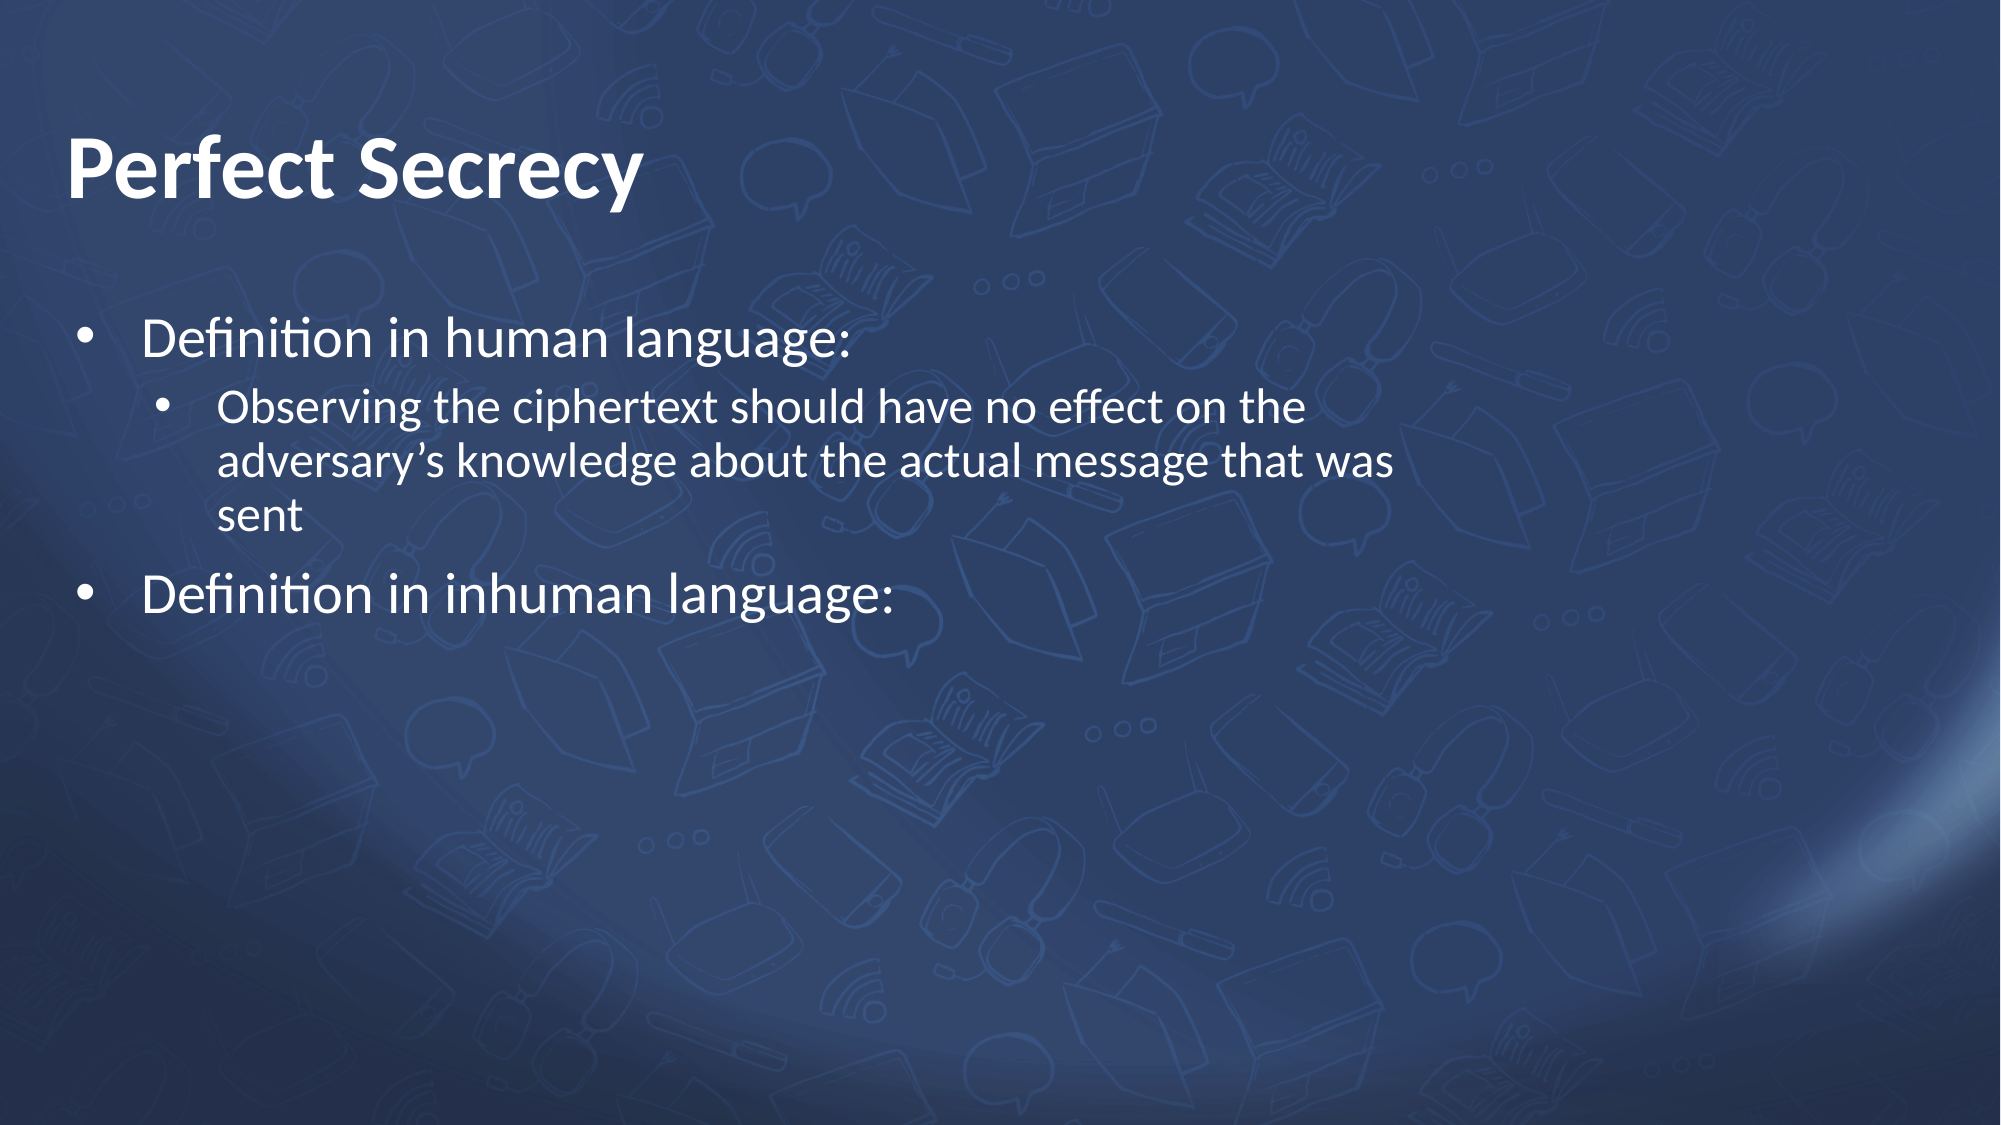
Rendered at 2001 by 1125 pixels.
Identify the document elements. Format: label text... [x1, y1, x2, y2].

picture [0, 0, 2001, 1125]
title Perfect Secrecy [51, 59, 1950, 278]
